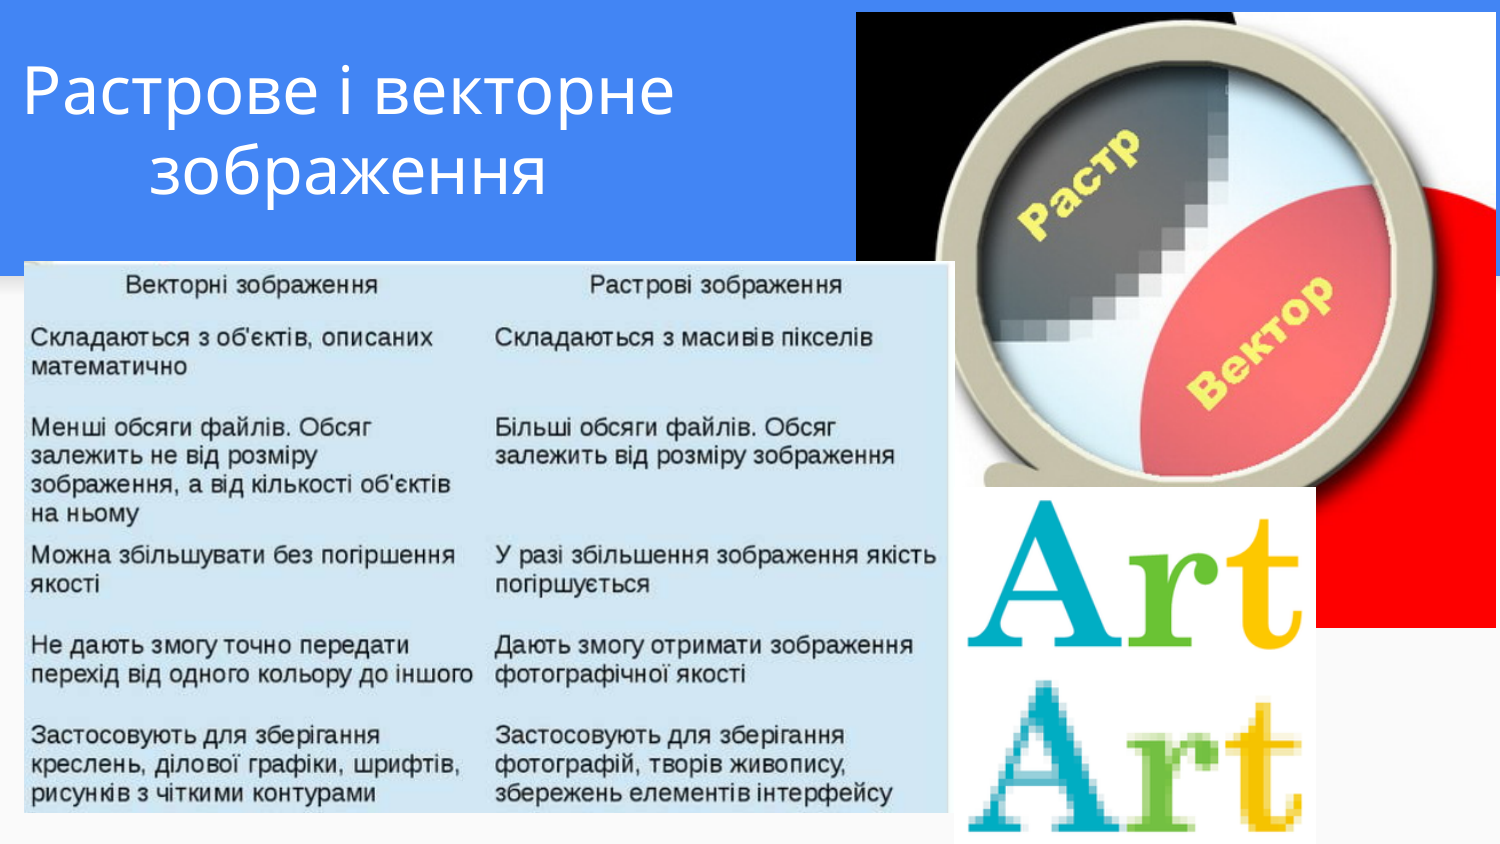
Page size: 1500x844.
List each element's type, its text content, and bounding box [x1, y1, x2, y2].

picture [24, 12, 1497, 844]
title Растрове і векторне зображення [0, 24, 699, 223]
